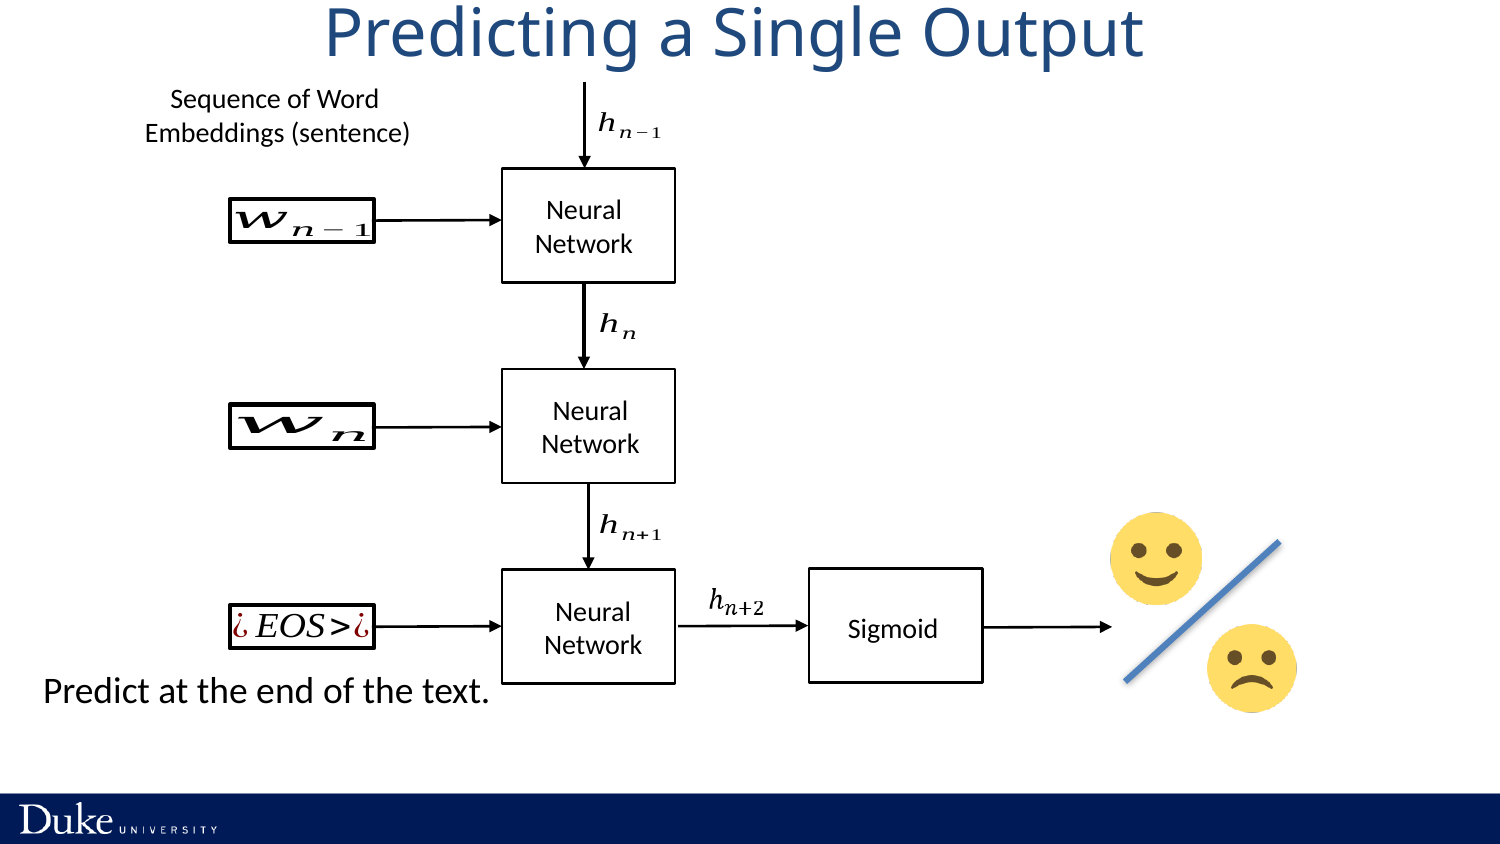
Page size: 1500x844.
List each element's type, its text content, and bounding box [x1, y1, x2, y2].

text_box Predict at the end of the text. [28, 659, 507, 719]
text_box [500, 367, 677, 485]
picture [232, 607, 372, 646]
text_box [1124, 541, 1280, 682]
text_box Sequence of Word Embeddings (sentence) [130, 100, 426, 156]
text_box [807, 567, 984, 685]
picture [232, 407, 372, 446]
text_box Neural Network [519, 184, 648, 267]
text_box [500, 166, 677, 284]
text_box Sigmoid [833, 602, 954, 652]
picture [0, 0, 1500, 844]
text_box Predicting a Single Output [59, 0, 1410, 100]
picture [232, 201, 372, 240]
text_box [500, 568, 677, 686]
text_box Neural Network [526, 384, 655, 467]
text_box Neural Network [529, 585, 658, 668]
